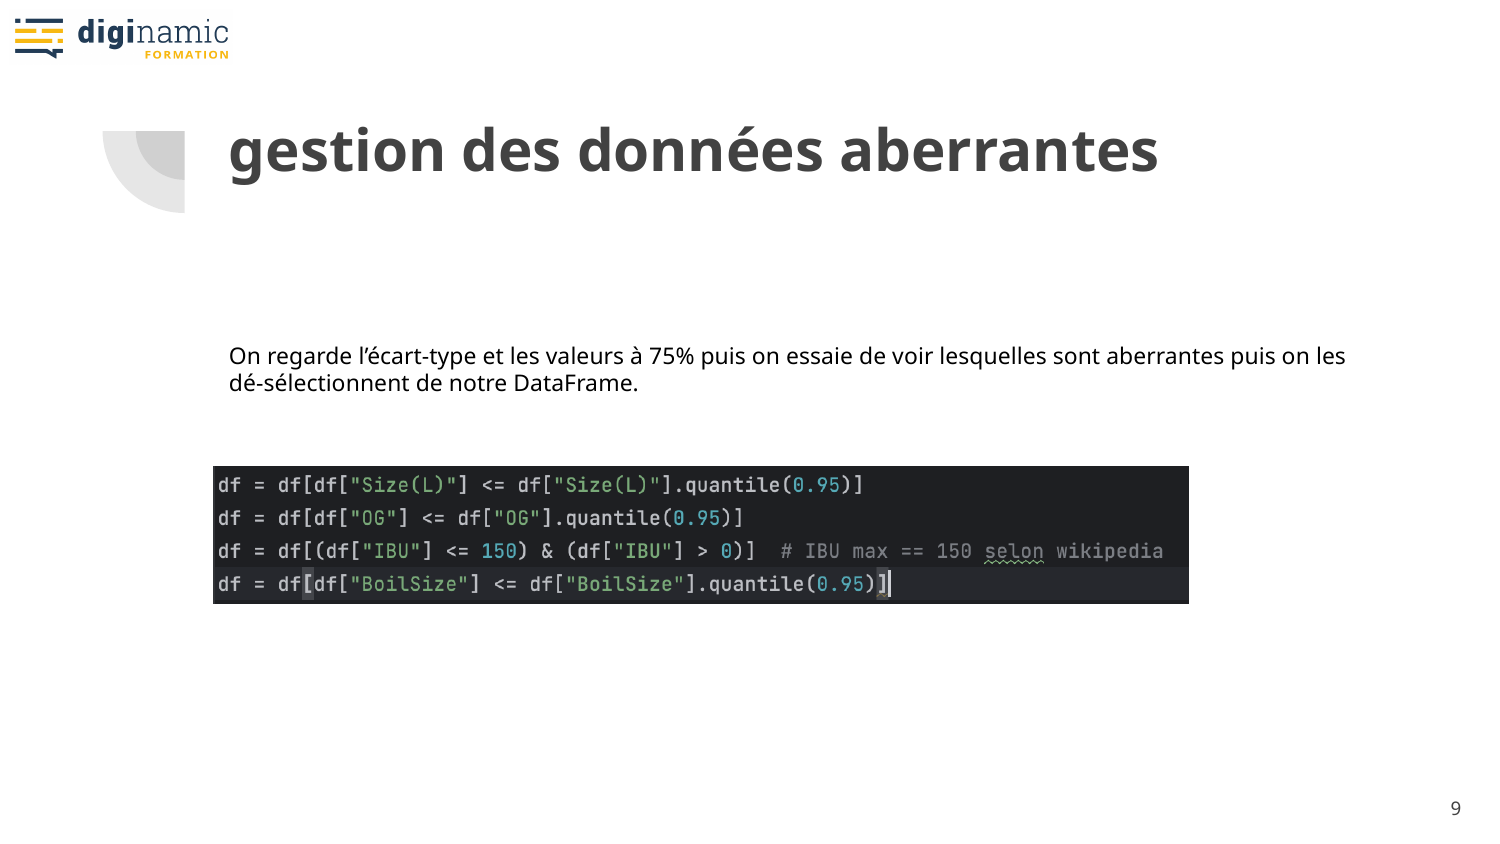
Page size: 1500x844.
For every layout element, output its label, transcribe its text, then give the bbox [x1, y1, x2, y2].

slide_number ‹#› [1386, 777, 1477, 842]
picture [9, 9, 233, 65]
list On regarde l’écart-type et les valeurs à 75% puis on essaie de voir lesquelles sont aberrantes puis on les dé-sélectionnent de notre DataFrame. [213, 326, 1368, 744]
picture [213, 465, 1190, 604]
title gestion des données aberrantes [213, 98, 1368, 263]
